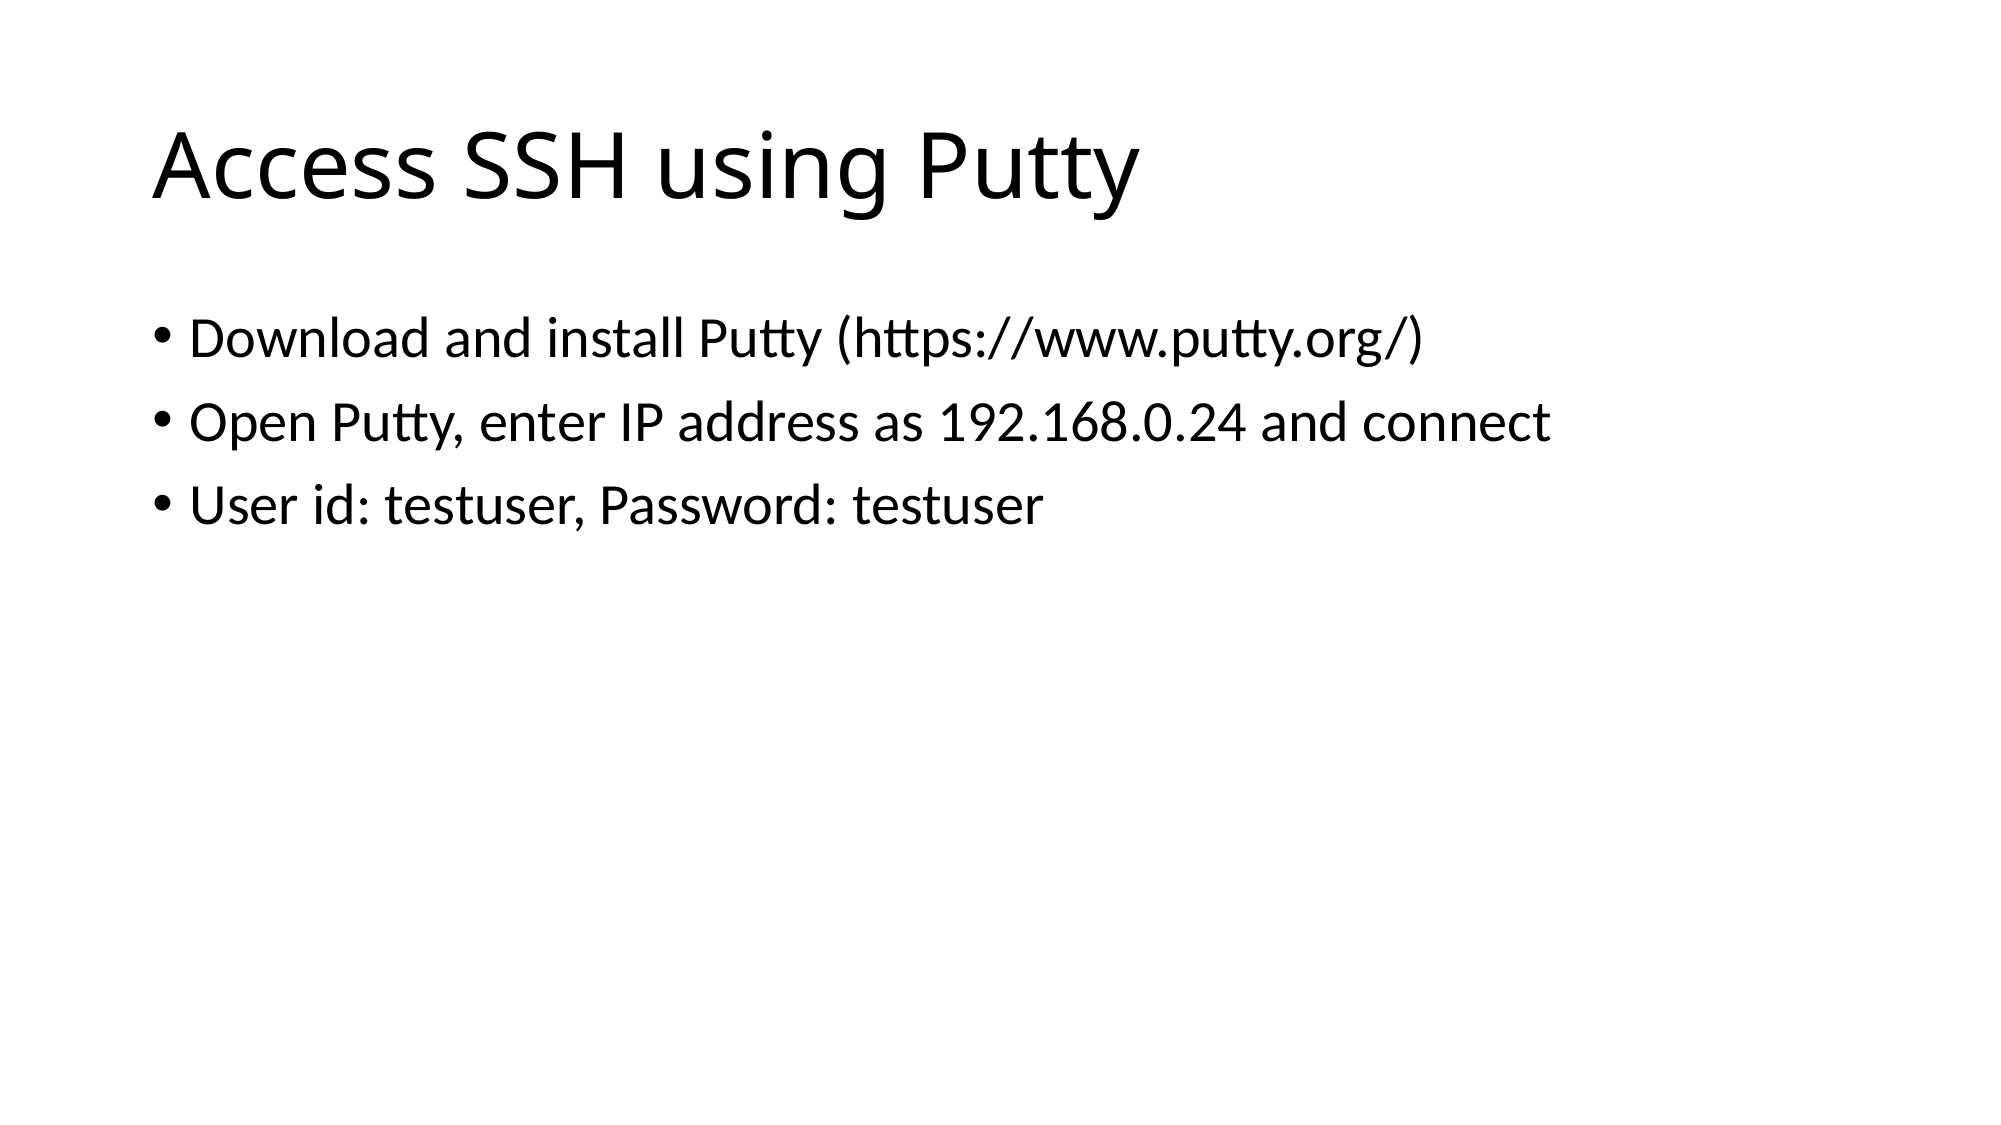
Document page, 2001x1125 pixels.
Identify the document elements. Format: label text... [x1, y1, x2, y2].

list Download and install Putty (https://www.putty.org/) Open Putty, enter IP address as 192.168.0.24 and connect User id: testuser, Password: testuser [137, 299, 1863, 1014]
title Access SSH using Putty [137, 59, 1863, 278]
